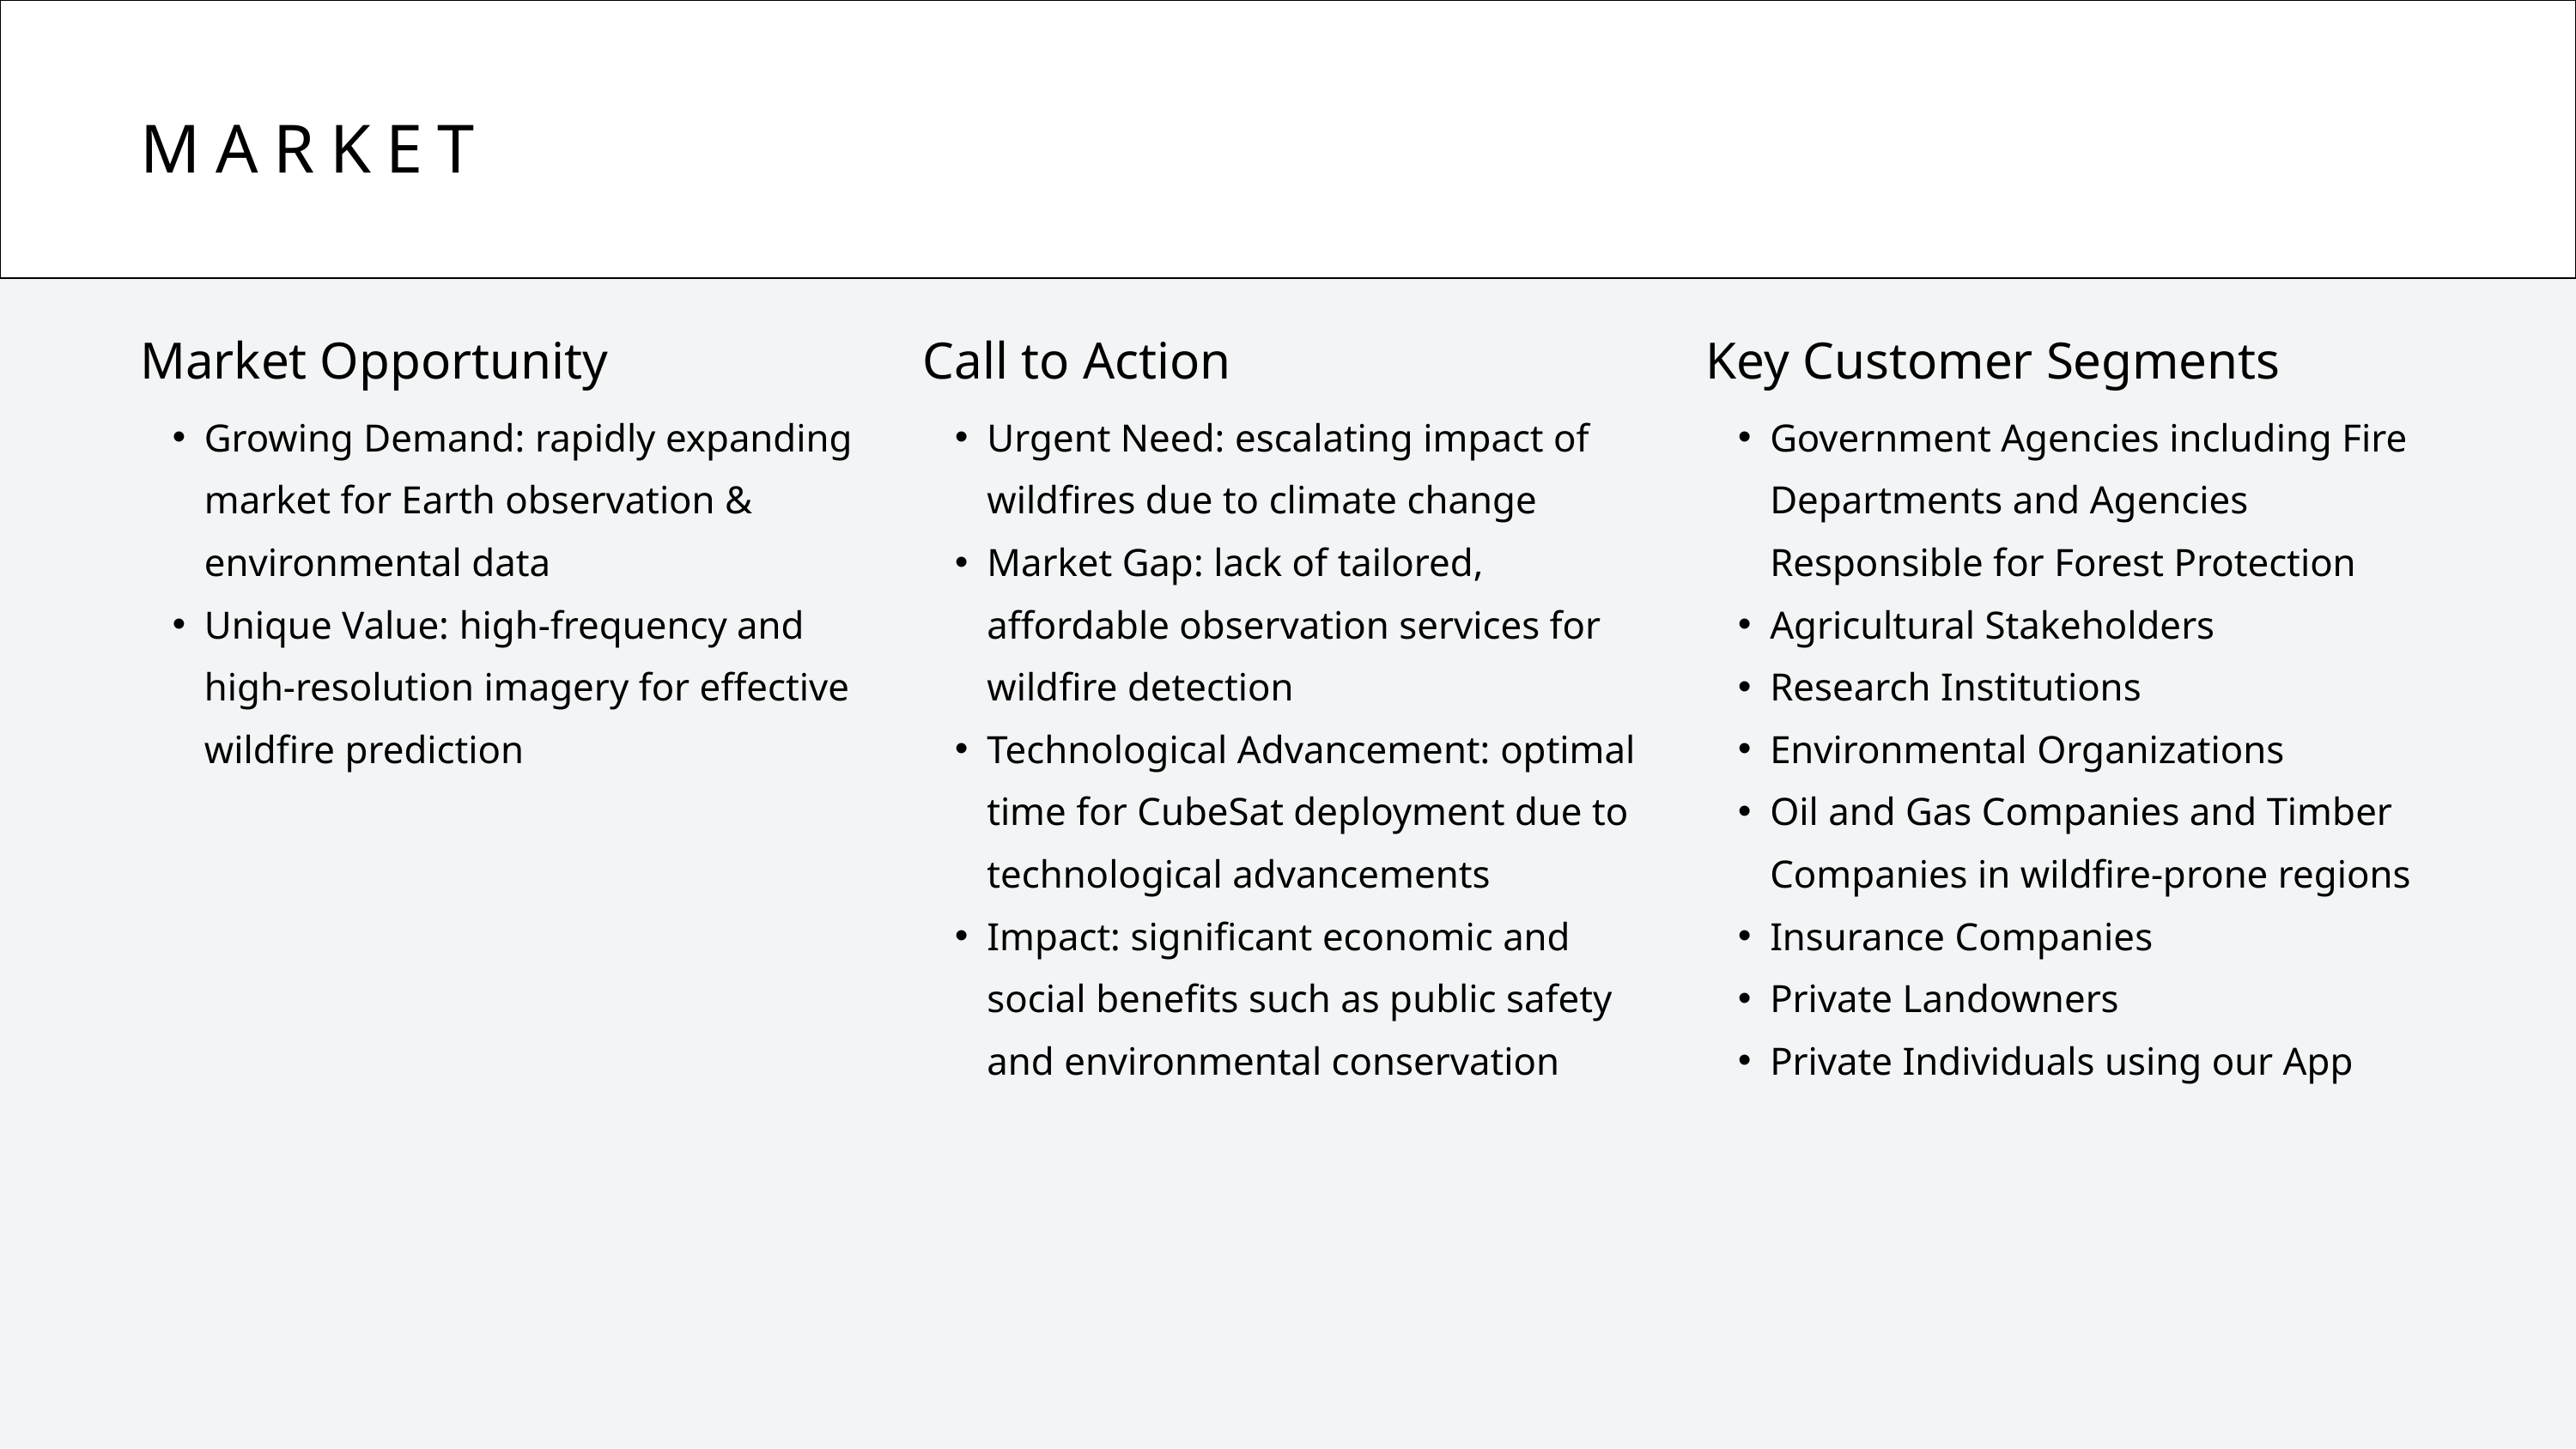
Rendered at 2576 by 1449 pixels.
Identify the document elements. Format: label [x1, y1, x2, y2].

text_box [0, 0, 2576, 279]
text_box [140, 325, 866, 761]
text_box [1705, 325, 2432, 1123]
text_box [922, 325, 1649, 1123]
